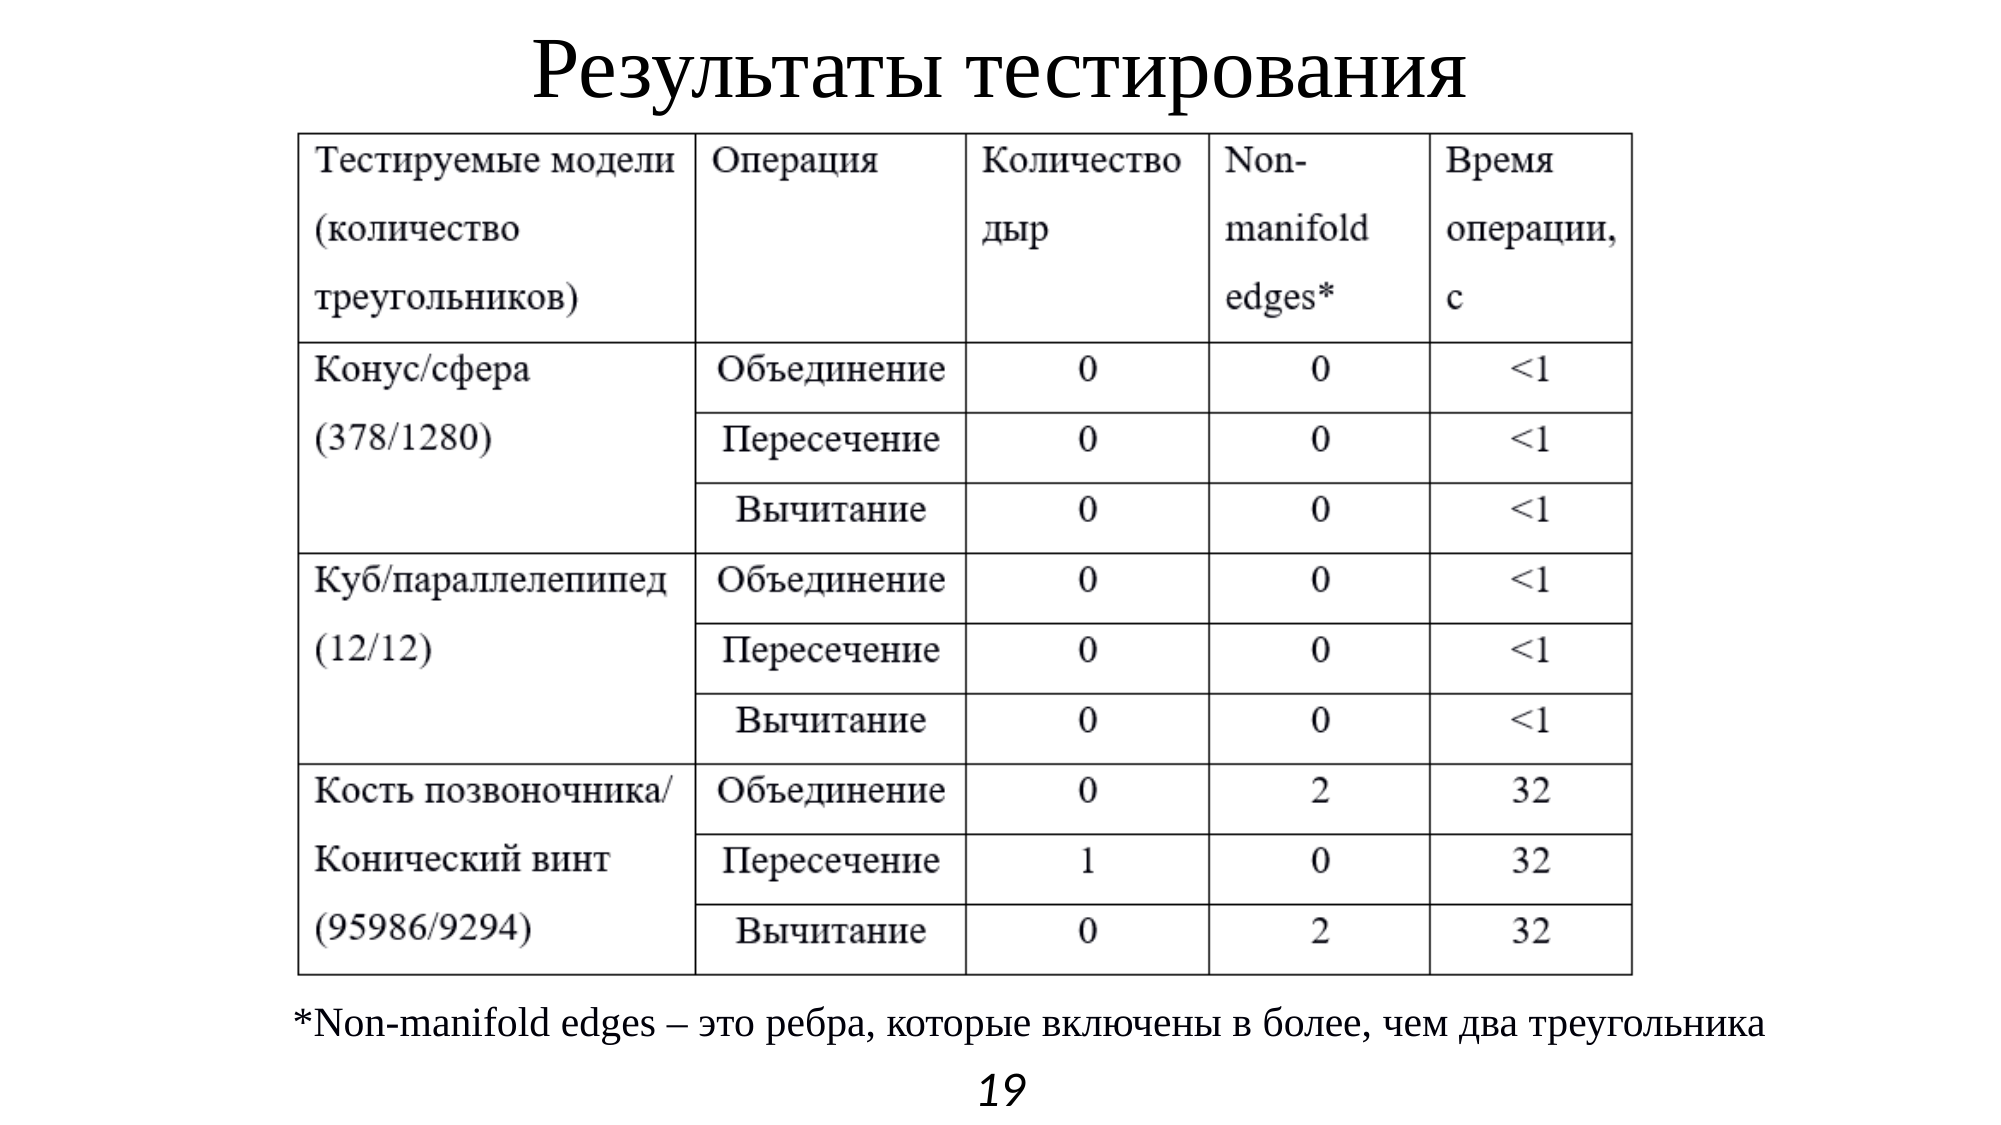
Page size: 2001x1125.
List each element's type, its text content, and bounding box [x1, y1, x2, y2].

text_box 19 [959, 1049, 1041, 1124]
picture [279, 116, 1652, 988]
text_box *Non-manifold edges – это ребра, которые включены в более, чем два треугольника [203, 962, 1837, 1053]
title Результаты тестирования [137, 13, 1863, 124]
